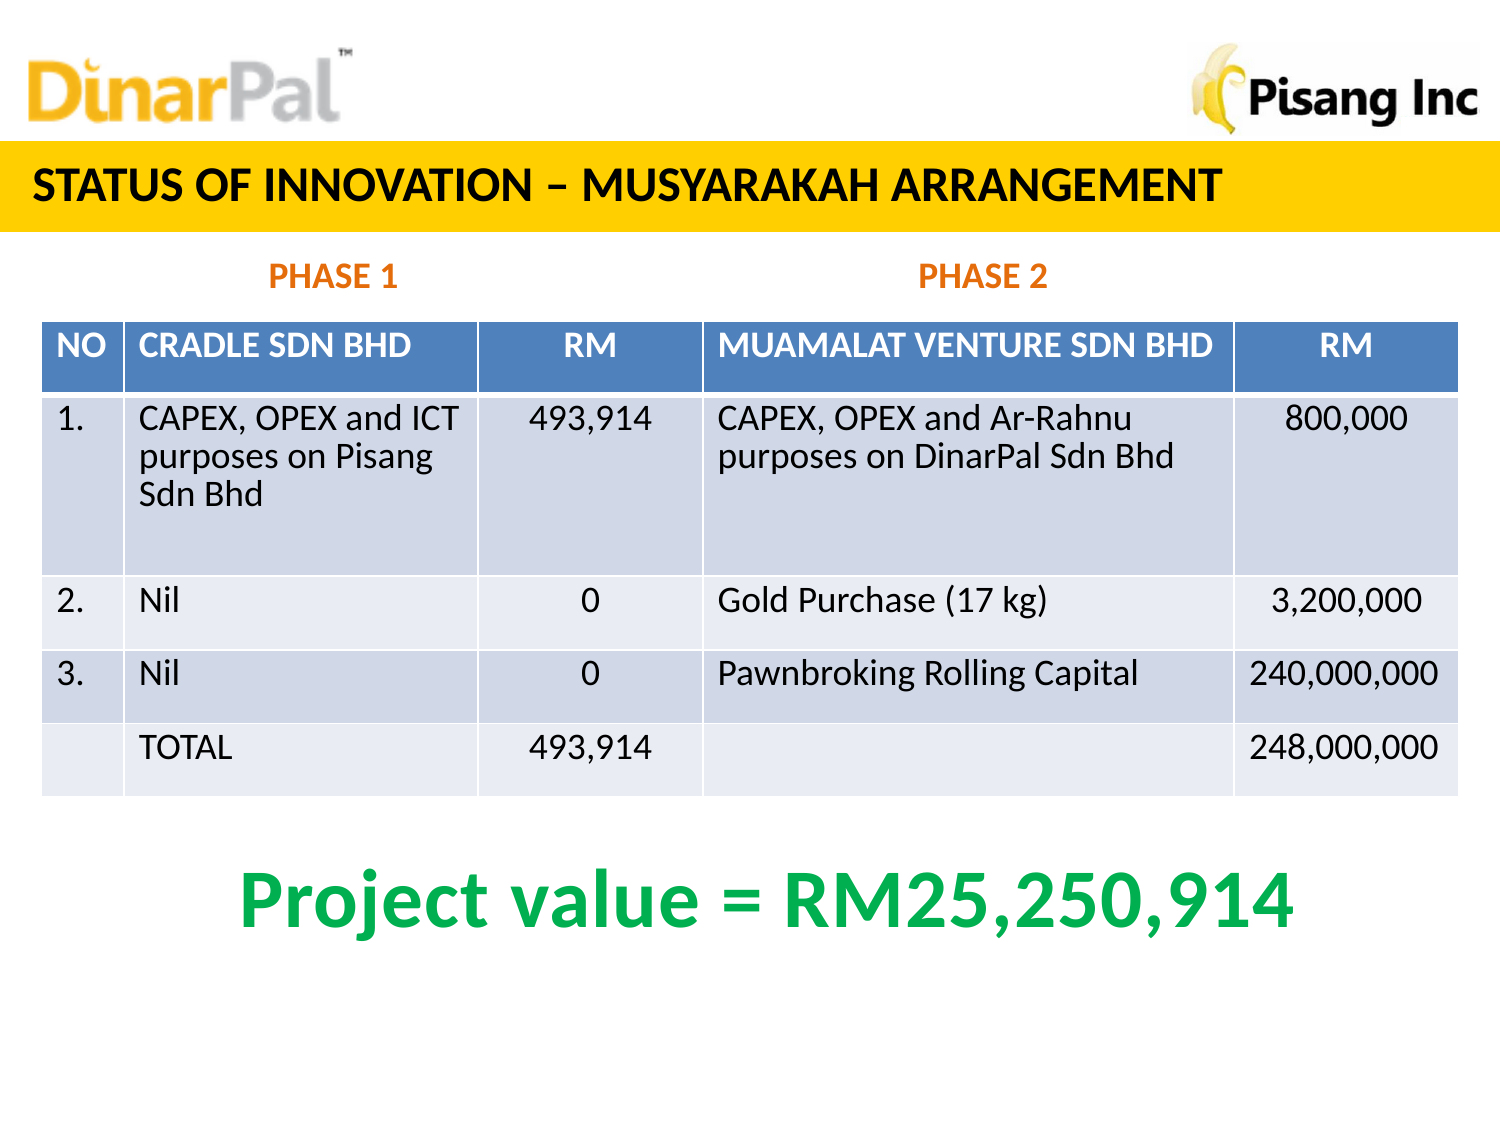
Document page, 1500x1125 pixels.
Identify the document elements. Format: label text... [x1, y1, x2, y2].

table_cell Pawnbroking Rolling Capital [704, 651, 1233, 723]
text_box PHASE 1 [253, 243, 443, 304]
table_cell Nil [125, 577, 477, 649]
table_cell 3,200,000 [1235, 577, 1458, 649]
text_box PHASE 2 [903, 243, 1093, 304]
table_header NO [42, 322, 123, 392]
table_cell 2. [42, 577, 123, 649]
table_cell CAPEX, OPEX and ICT purposes on Pisang Sdn Bhd [125, 398, 477, 575]
table_cell 493,914 [479, 724, 702, 796]
table_cell 0 [479, 651, 702, 723]
table_cell 0 [479, 577, 702, 649]
table_header MUAMALAT VENTURE SDN BHD [704, 322, 1233, 392]
text_box Project value = RM25,250,914 [224, 836, 1312, 952]
table_cell 3. [42, 651, 123, 723]
table_cell 240,000,000 [1235, 651, 1458, 723]
table_cell 493,914 [479, 398, 702, 575]
table_header CRADLE SDN BHD [125, 322, 477, 392]
table_cell 1. [42, 398, 123, 575]
picture [17, 42, 361, 128]
table_cell [704, 724, 1233, 796]
table_header RM [479, 322, 702, 392]
table_cell CAPEX, OPEX and Ar-Rahnu purposes on DinarPal Sdn Bhd [704, 398, 1233, 575]
table_cell Nil [125, 651, 477, 723]
table_cell [42, 724, 123, 796]
table_header RM [1235, 322, 1458, 392]
picture [1186, 42, 1480, 137]
table_cell 248,000,000 [1235, 724, 1458, 796]
picture [0, 141, 1500, 232]
table_cell Gold Purchase (17 kg) [704, 577, 1233, 649]
table_cell 800,000 [1235, 398, 1458, 575]
table_cell TOTAL [125, 724, 477, 796]
